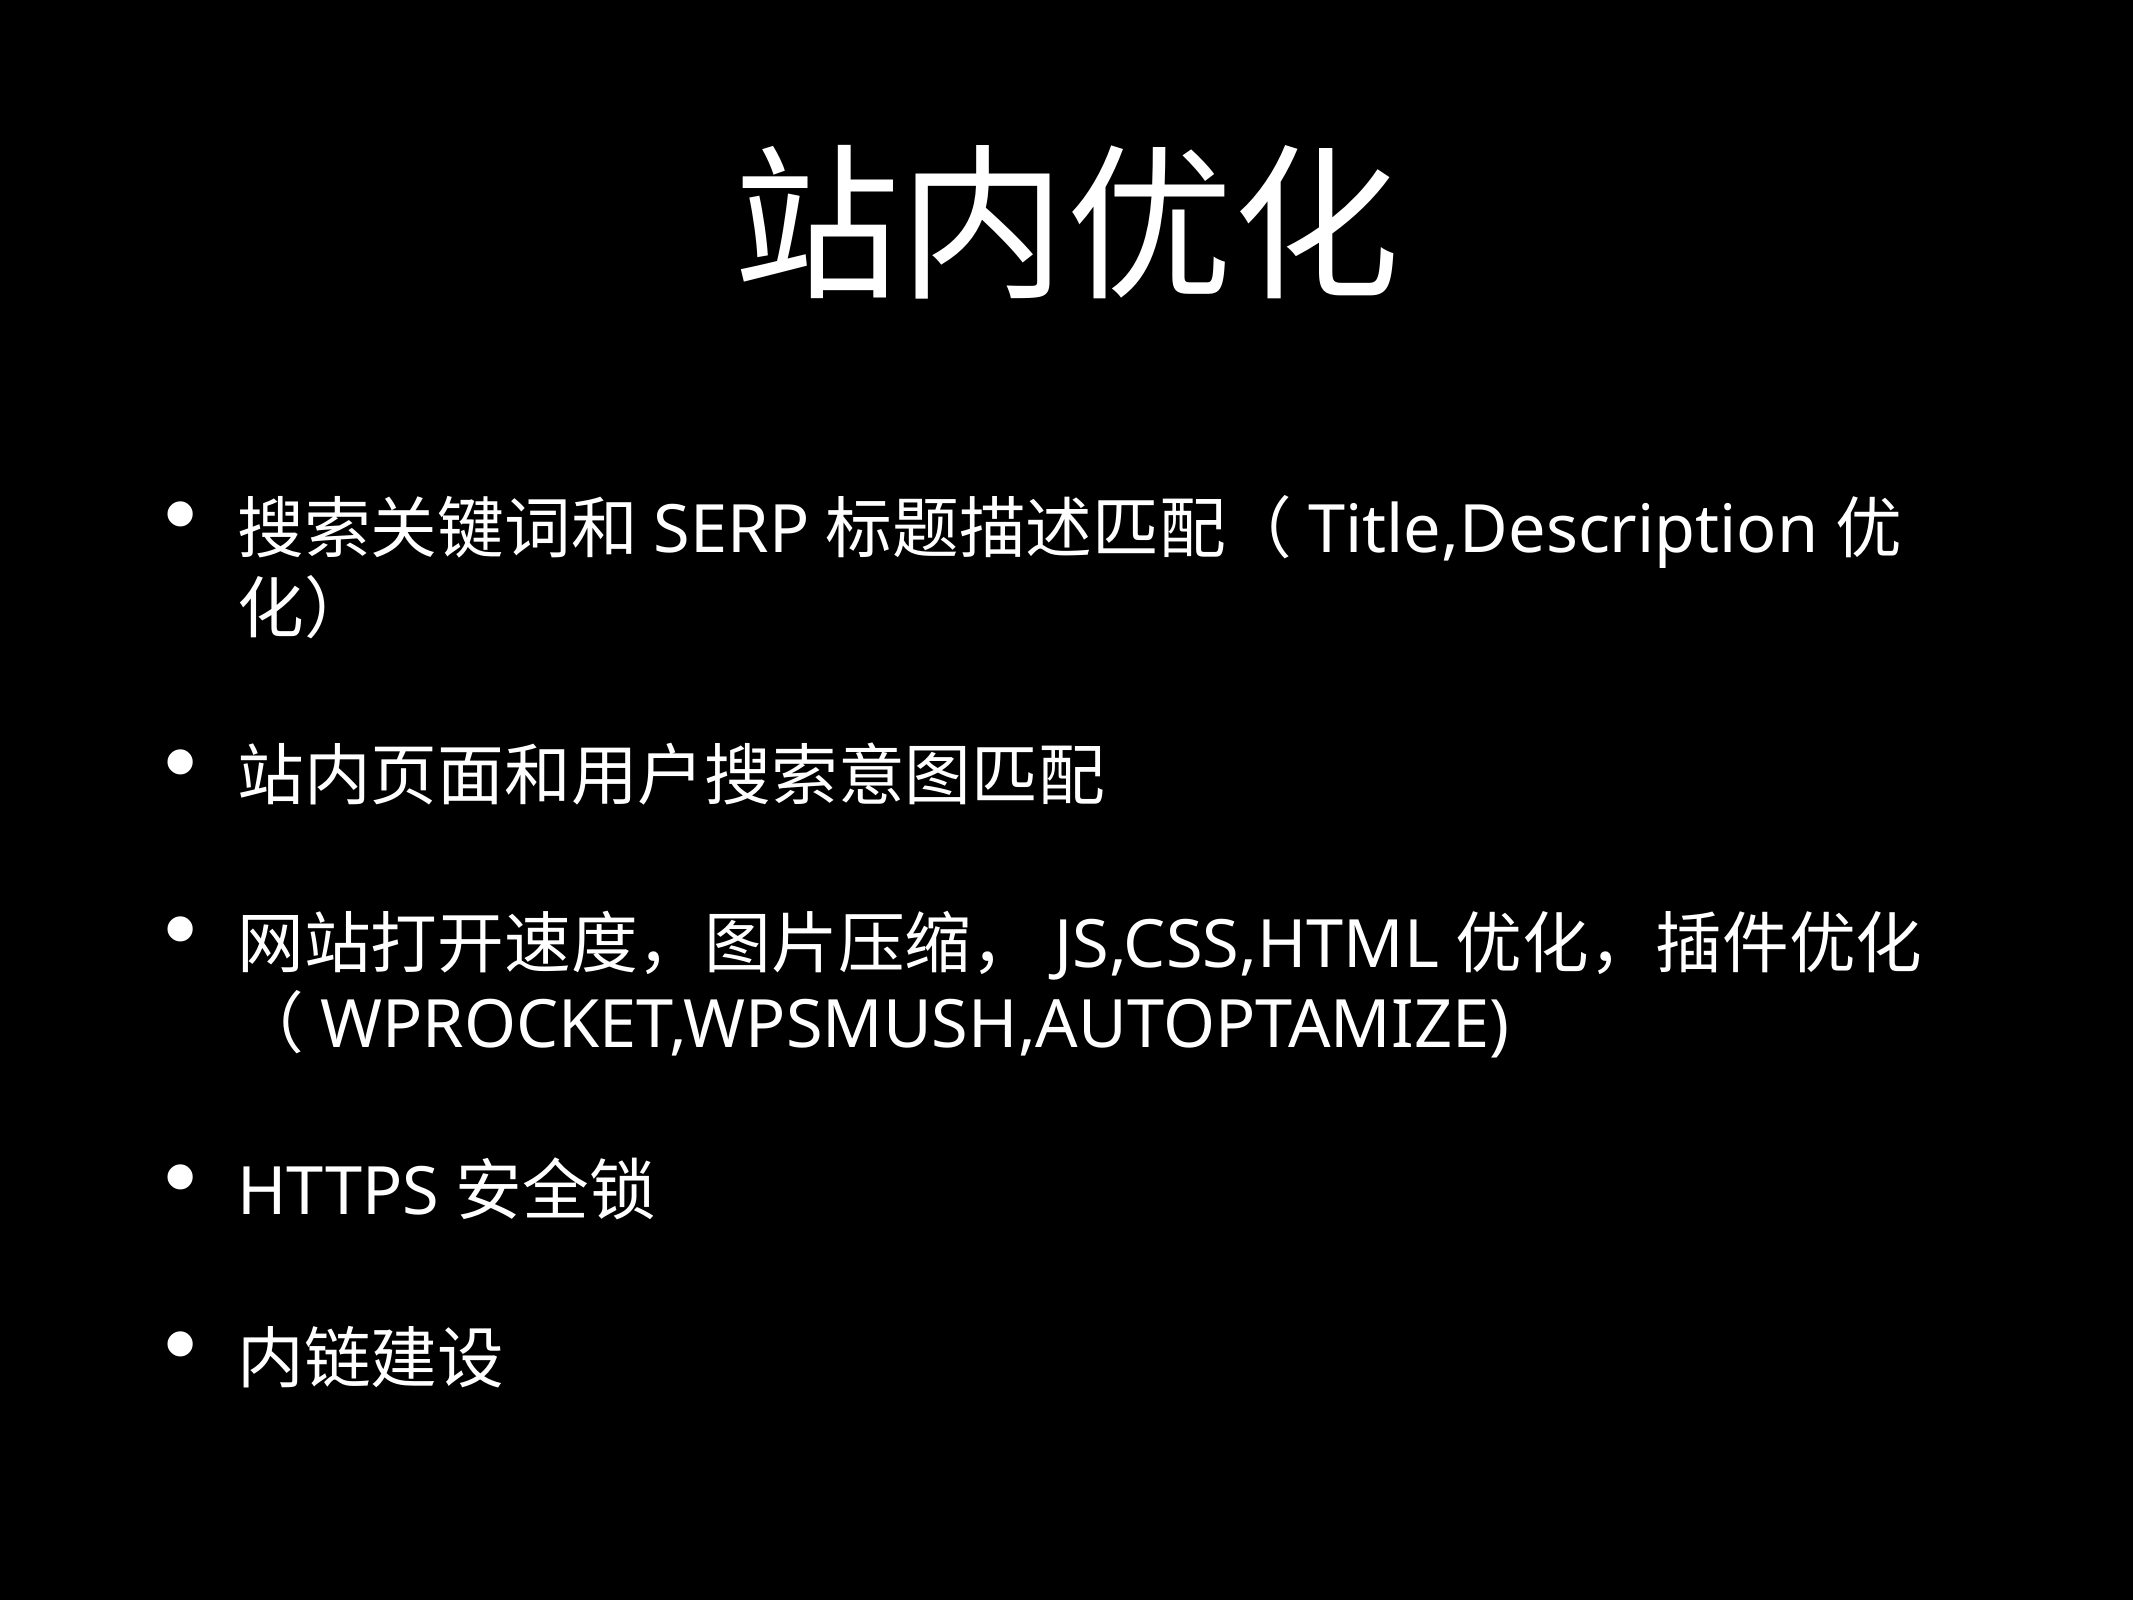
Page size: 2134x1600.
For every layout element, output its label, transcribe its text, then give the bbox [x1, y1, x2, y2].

title 站内优化 [155, 41, 1978, 397]
list 搜索关键词和SERP标题描述匹配（Title,Description优化） 站内页面和用户搜索意图匹配 网站打开速度，图片压缩，JS,CSS,HTML优化，插件优化（WPROCKET,WPSMUSH,AUTOPTAMIZE) HTTPS安全锁 内链建设 [155, 424, 1978, 1457]
